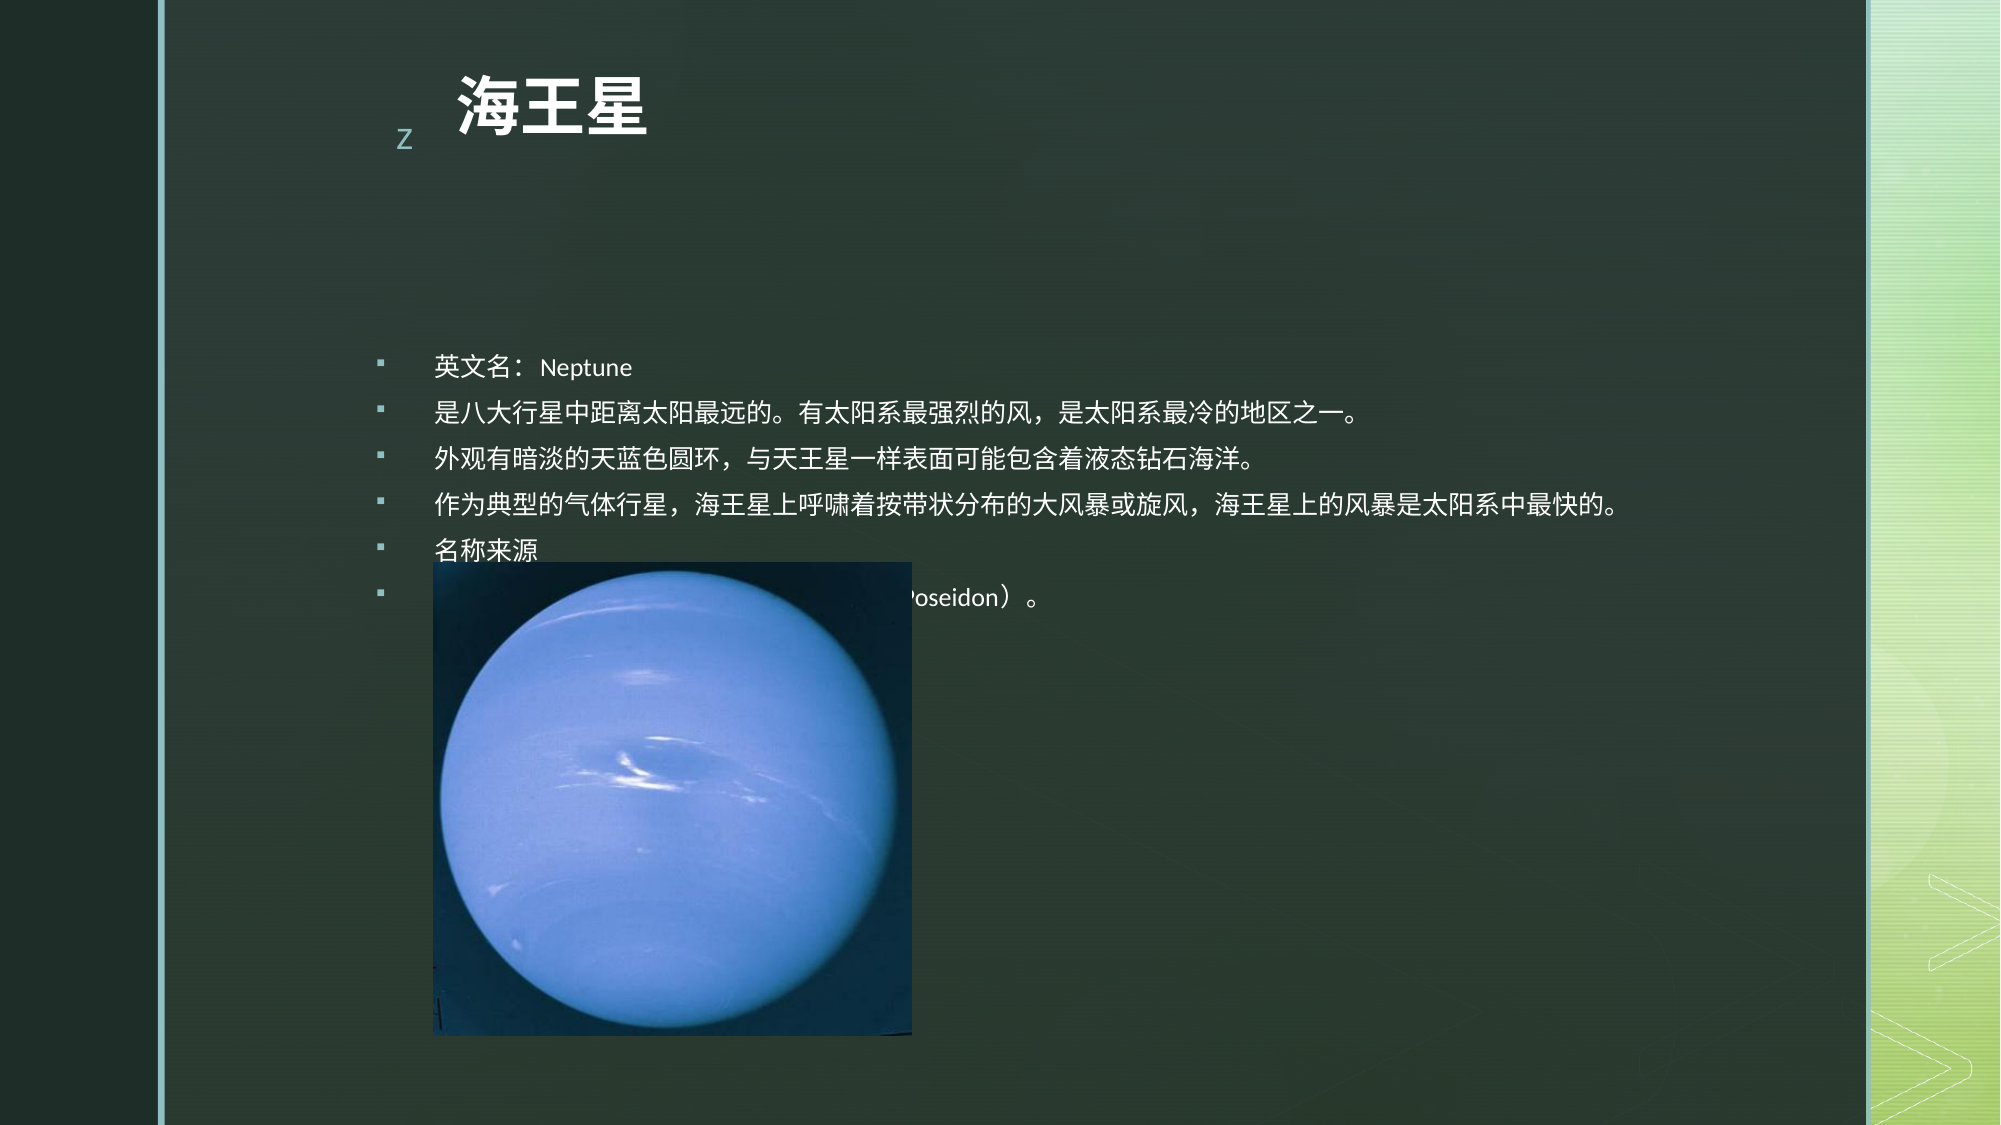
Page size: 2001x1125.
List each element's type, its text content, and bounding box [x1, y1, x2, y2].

title 海王星 [440, 67, 753, 189]
picture [1871, 0, 2001, 1125]
list 英文名：Neptune 是八大行星中距离太阳最远的。有太阳系最强烈的风，是太阳系最冷的地区之一。 外观有暗淡的天蓝色圆环，与天王星一样表面可能包含着液态钻石海洋。 作为典型的气体行星，海王星上呼啸着按带状分布的大风暴或旋风，海王星上的风暴是太阳系中最快的。 名称来源 在古希腊神话中, 海王星代表海神波塞冬(Poseidon）。 [360, 336, 1640, 625]
picture [433, 562, 912, 1037]
